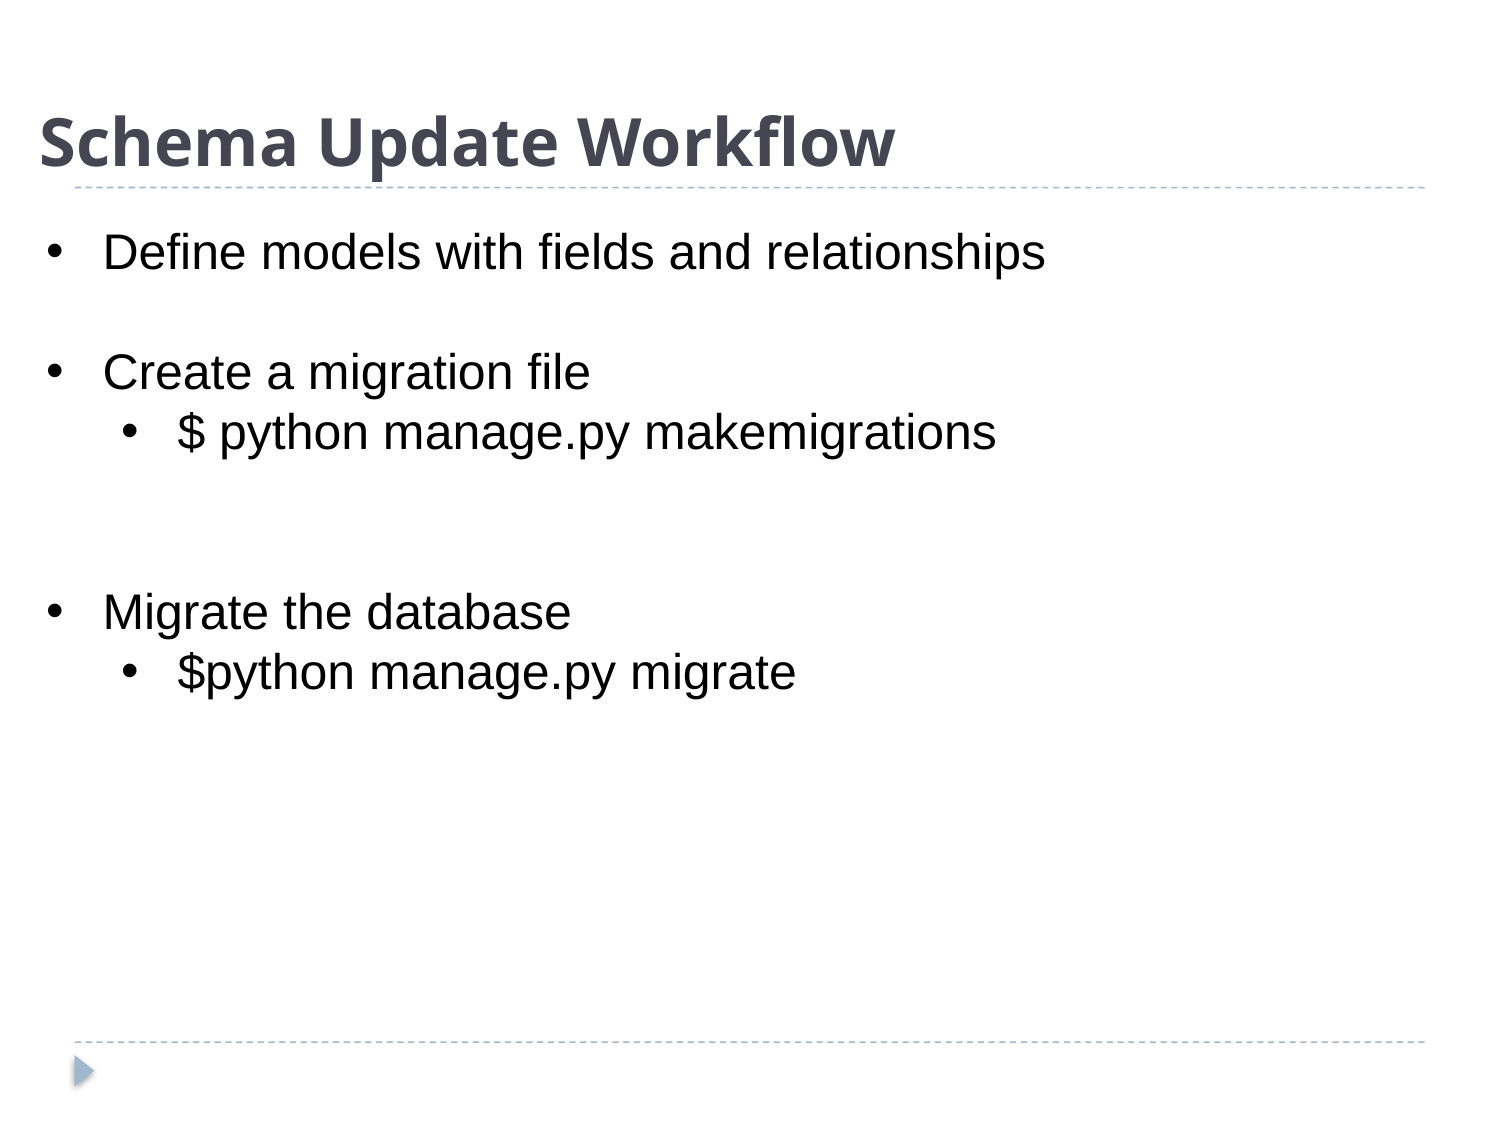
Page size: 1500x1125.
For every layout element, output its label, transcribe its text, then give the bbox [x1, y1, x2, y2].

title Schema Update Workflow [24, 24, 1425, 188]
text_box Define models with fields and relationships Create a migration file $ python manage.py makemigrations Migrate the database $python manage.py migrate [31, 212, 1494, 828]
